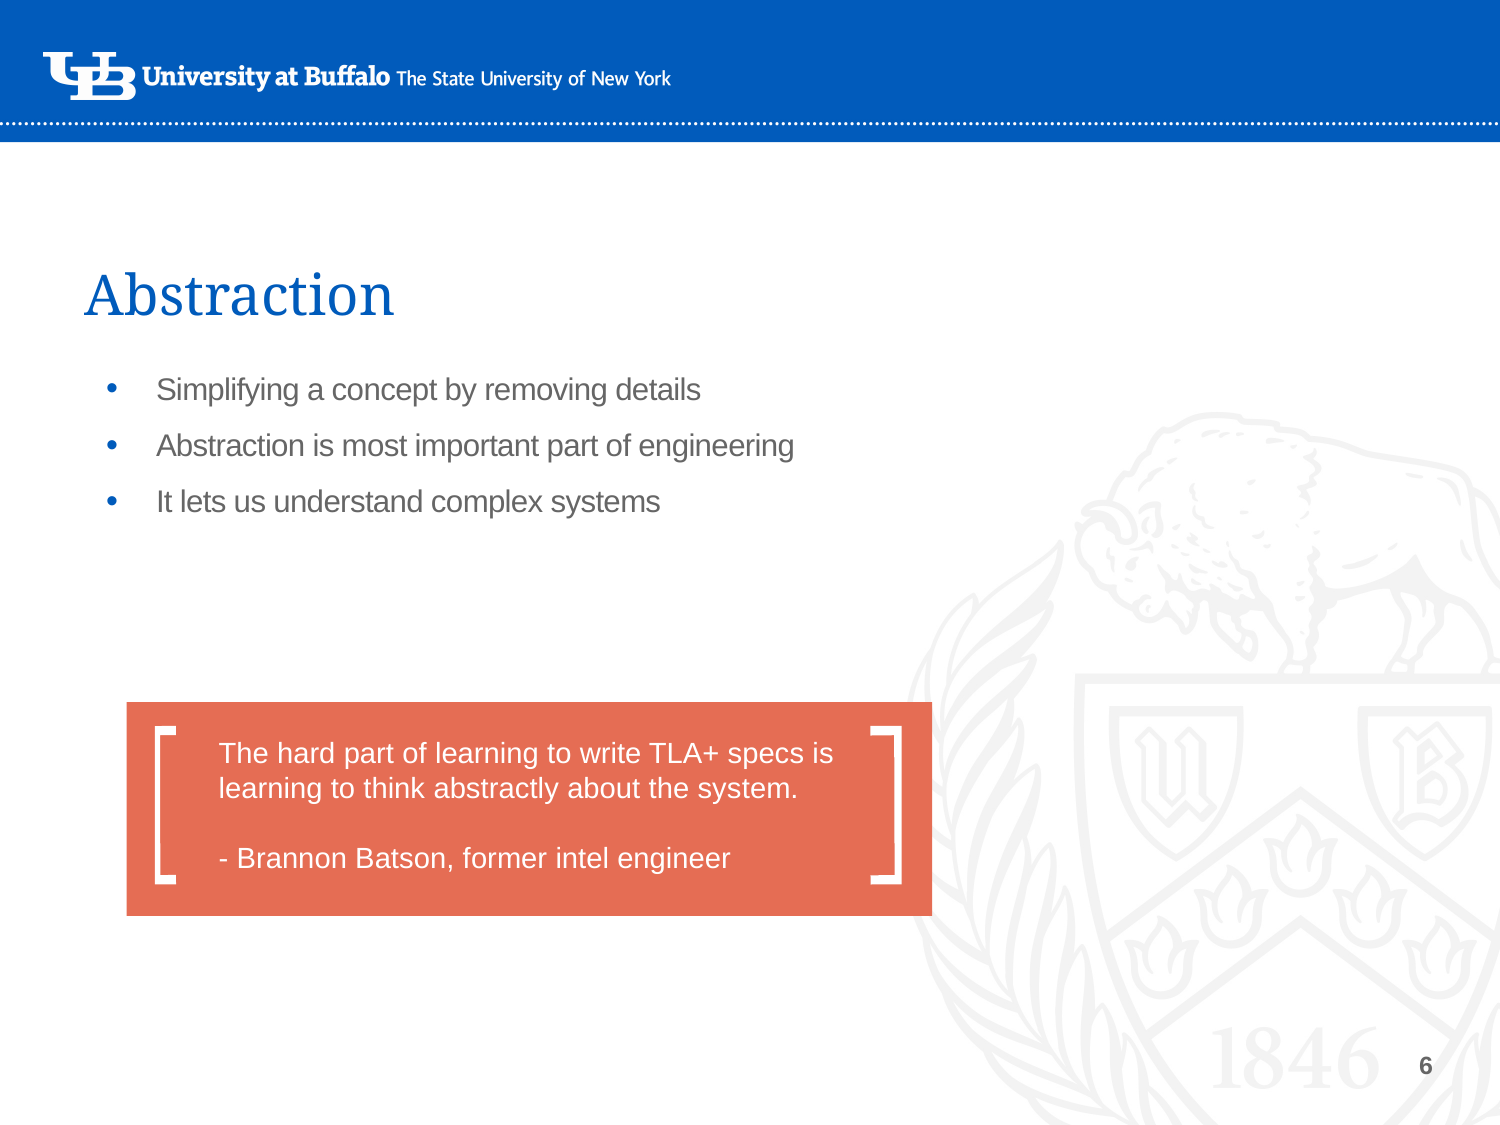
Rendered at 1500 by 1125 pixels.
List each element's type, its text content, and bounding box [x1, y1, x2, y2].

text_box [154, 725, 177, 885]
text_box [126, 701, 933, 917]
picture [0, 0, 1500, 1125]
title Abstraction [70, 216, 1364, 335]
list Simplifying a concept by removing details Abstraction is most important part of engineering It lets us understand complex systems [69, 358, 1123, 649]
text_box The hard part of learning to write TLA+ specs is learning to think abstractly about the system. - Brannon Batson, former intel engineer [203, 726, 920, 882]
